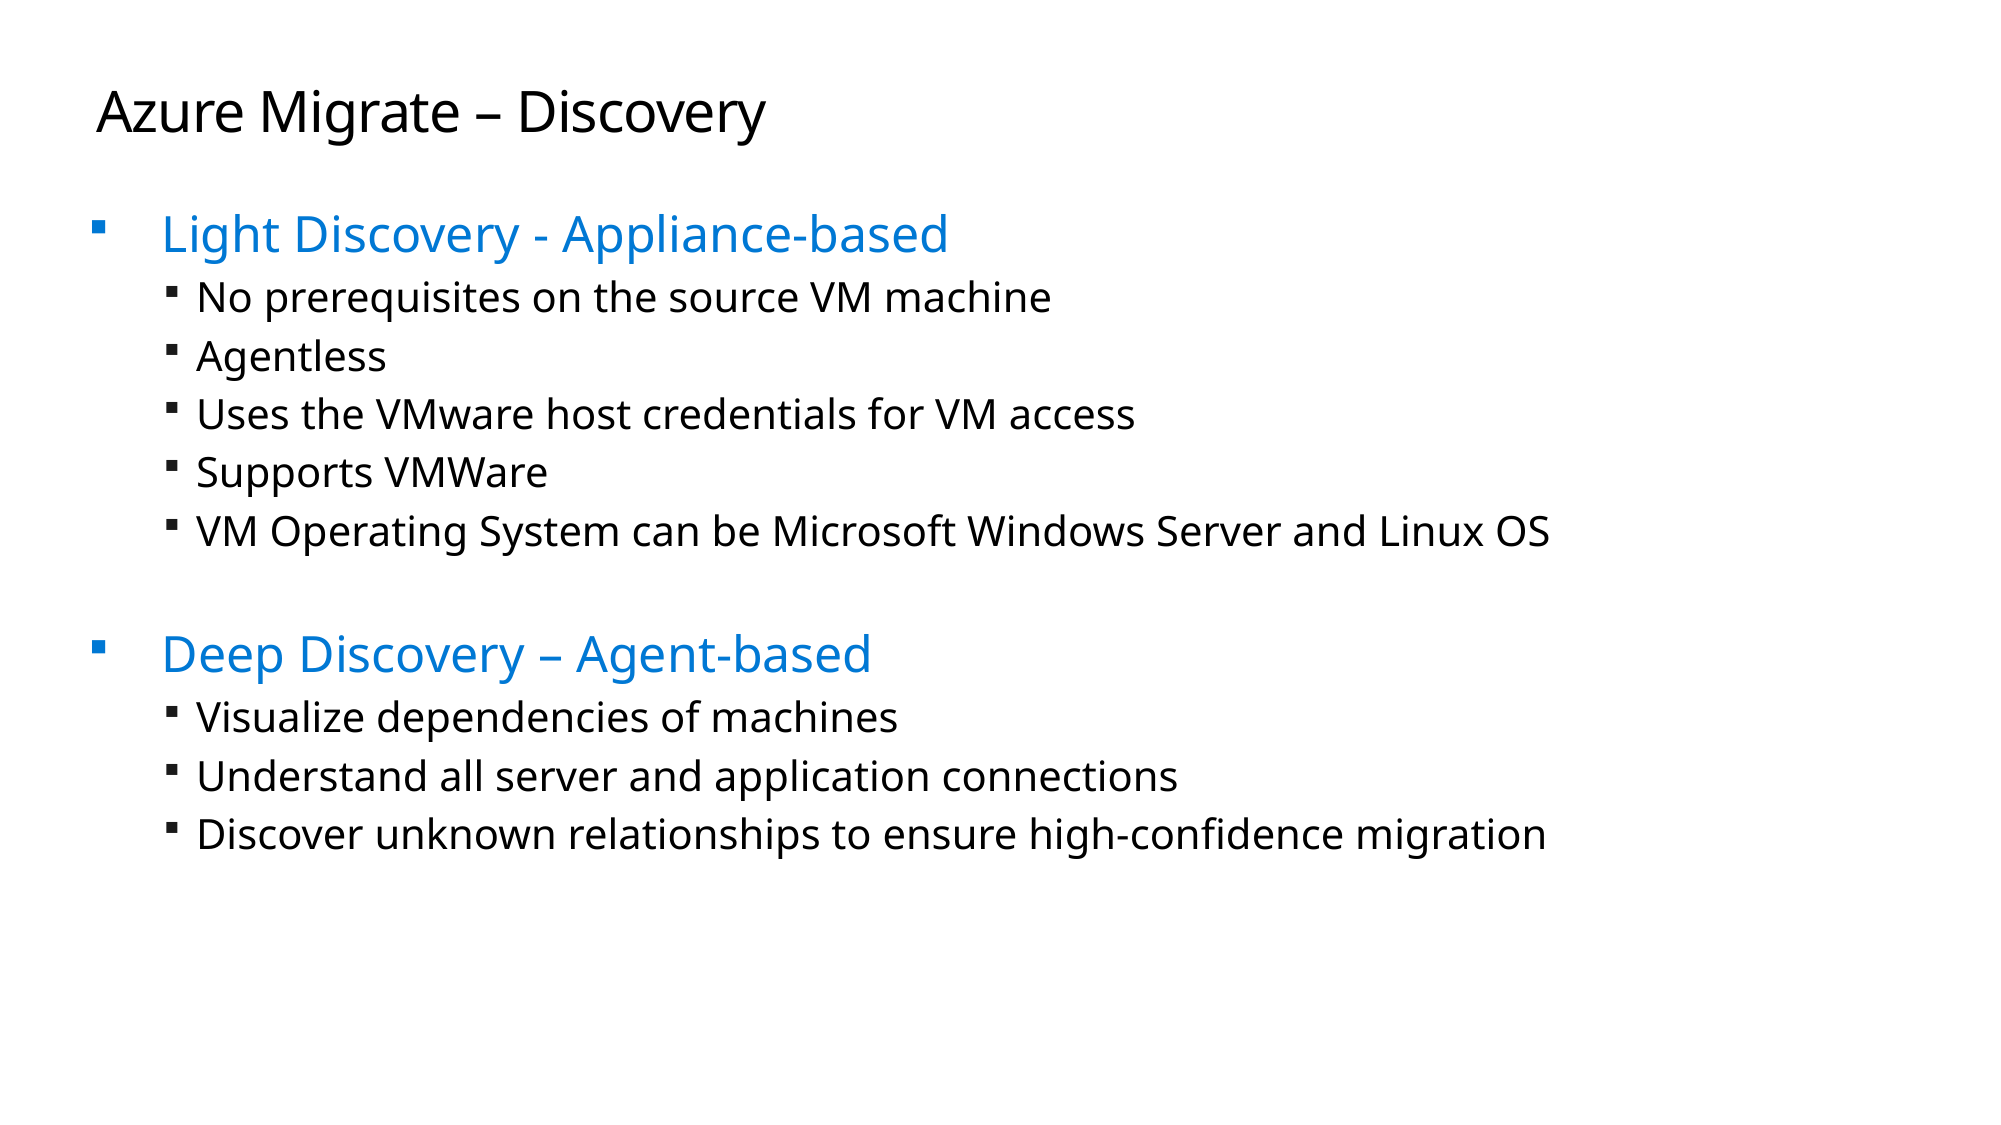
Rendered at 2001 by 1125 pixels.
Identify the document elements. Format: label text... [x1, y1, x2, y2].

title Azure Migrate – Discovery [96, 75, 1904, 145]
list Light Discovery - Appliance-based No prerequisites on the source VM machine Agentless Uses the VMware host credentials for VM access Supports VMWare VM Operating System can be Microsoft Windows Server and Linux OS Deep Discovery – Agent-based Visualize dependencies of machines Understand all server and application connections Discover unknown relationships to ensure high-confidence migration [88, 202, 2000, 882]
